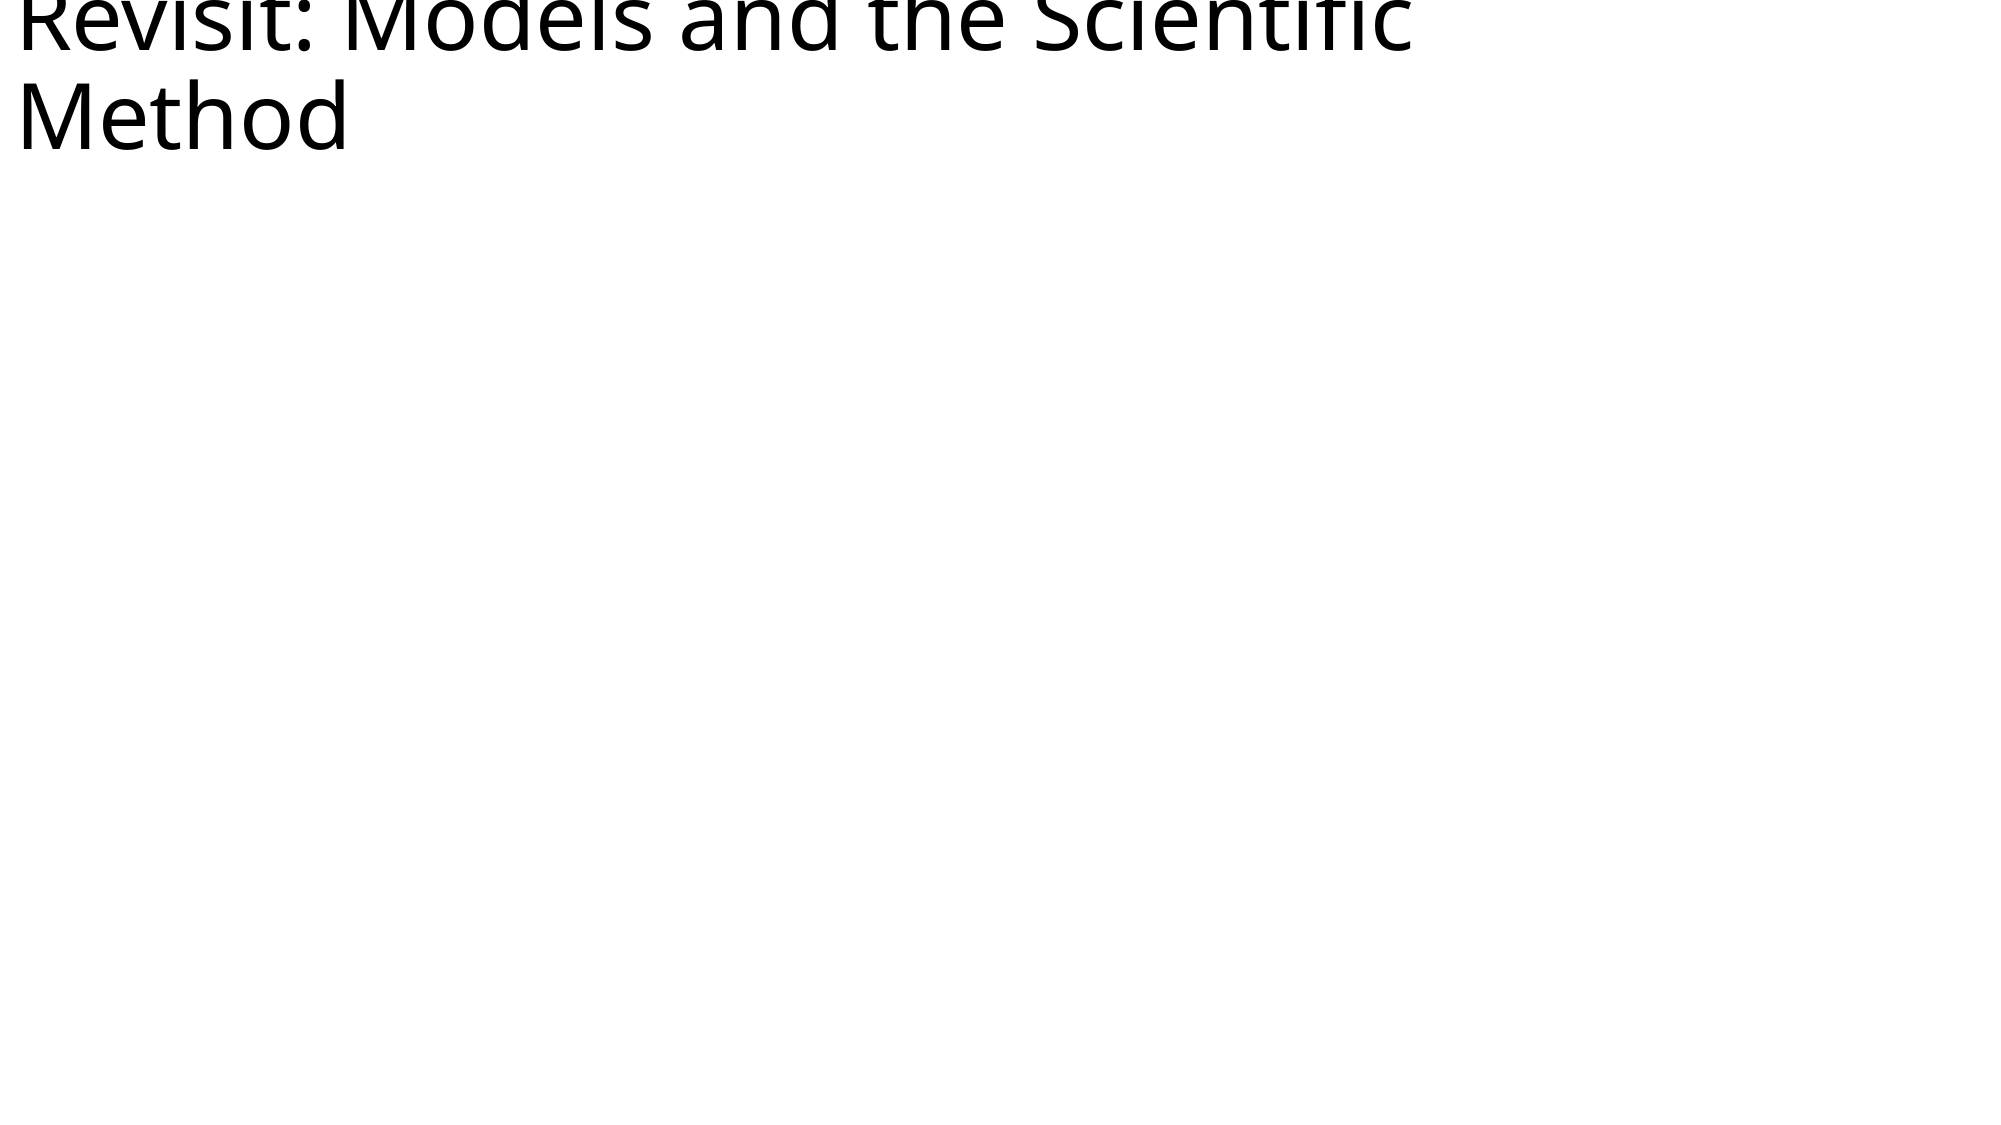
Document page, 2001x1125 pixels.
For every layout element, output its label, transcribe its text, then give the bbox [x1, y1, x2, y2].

title Revisit: Models and the Scientific Method [0, 0, 1725, 179]
